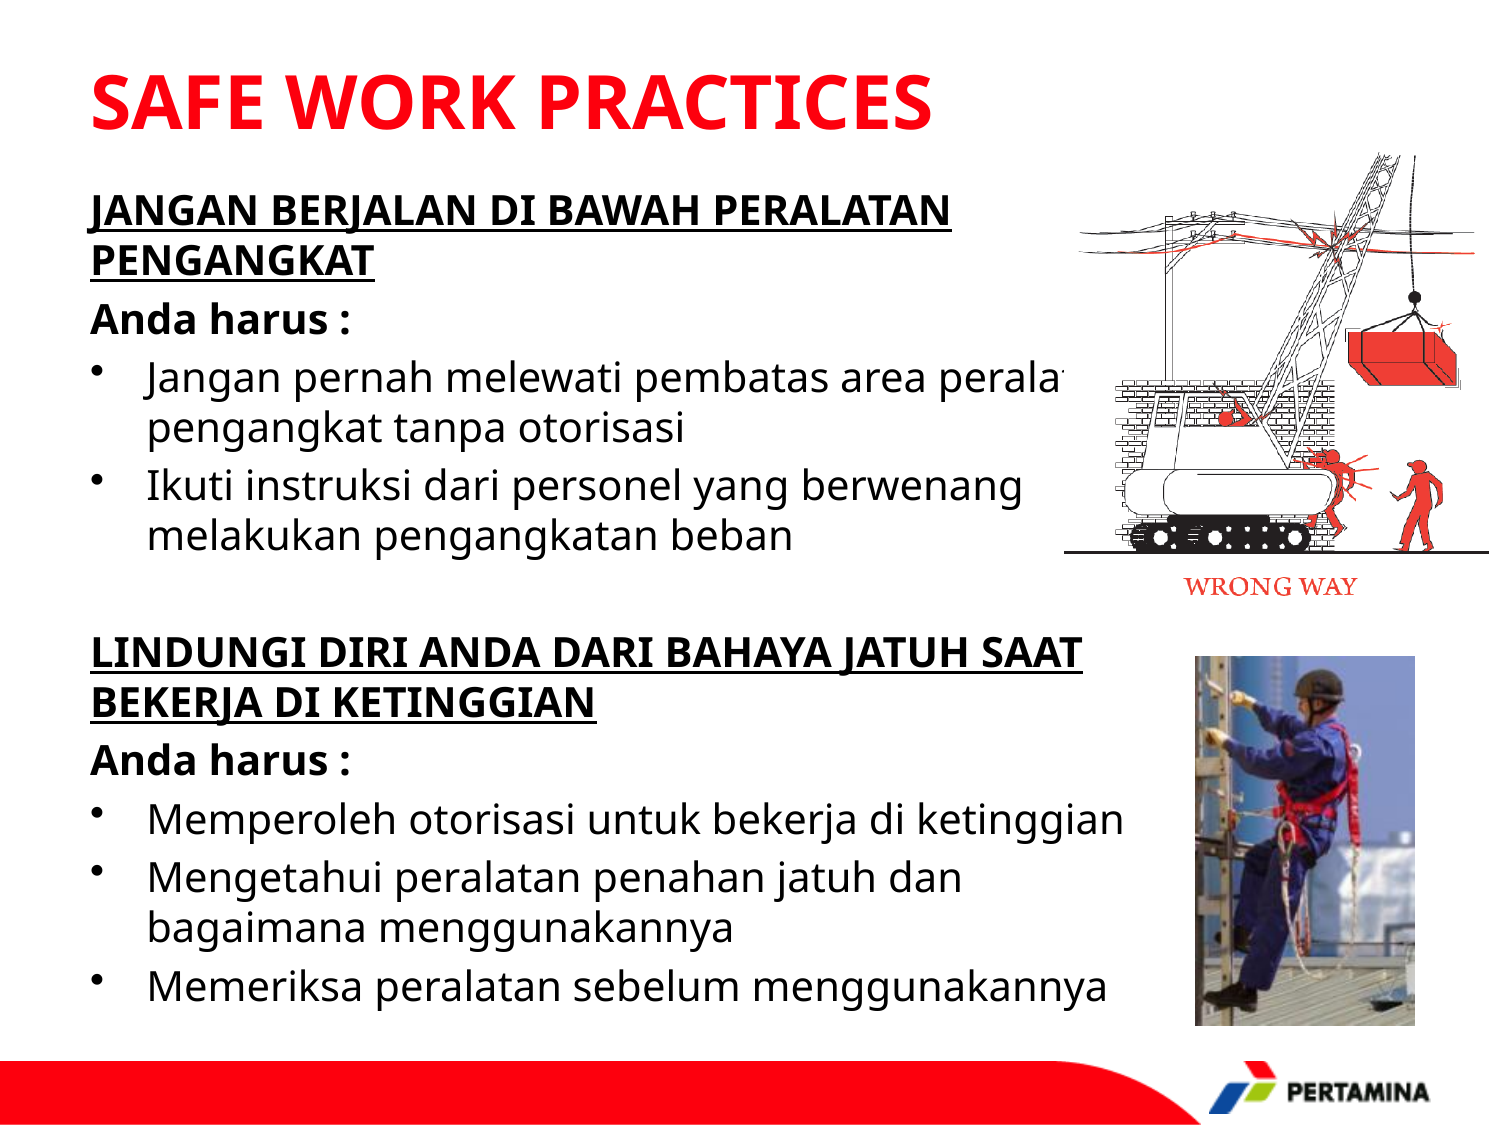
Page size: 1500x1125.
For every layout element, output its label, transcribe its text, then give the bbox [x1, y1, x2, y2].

list JANGAN BERJALAN DI BAWAH PERALATAN PENGANGKAT Anda harus : Jangan pernah melewati pembatas area peralatan pengangkat tanpa otorisasi Ikuti instruksi dari personel yang berwenang melakukan pengangkatan beban LINDUNGI DIRI ANDA DARI BAHAYA JATUH SAAT BEKERJA DI KETINGGIAN Anda harus : Memperoleh otorisasi untuk bekerja di ketinggian Mengetahui peralatan penahan jatuh dan bagaimana menggunakannya Memeriksa peralatan sebelum menggunakannya [74, 176, 1149, 1009]
picture [1209, 1061, 1431, 1114]
picture [0, 1061, 1201, 1125]
picture [1195, 656, 1415, 1026]
picture [1063, 140, 1489, 610]
title SAFE WORK PRACTICES [74, 46, 1455, 146]
